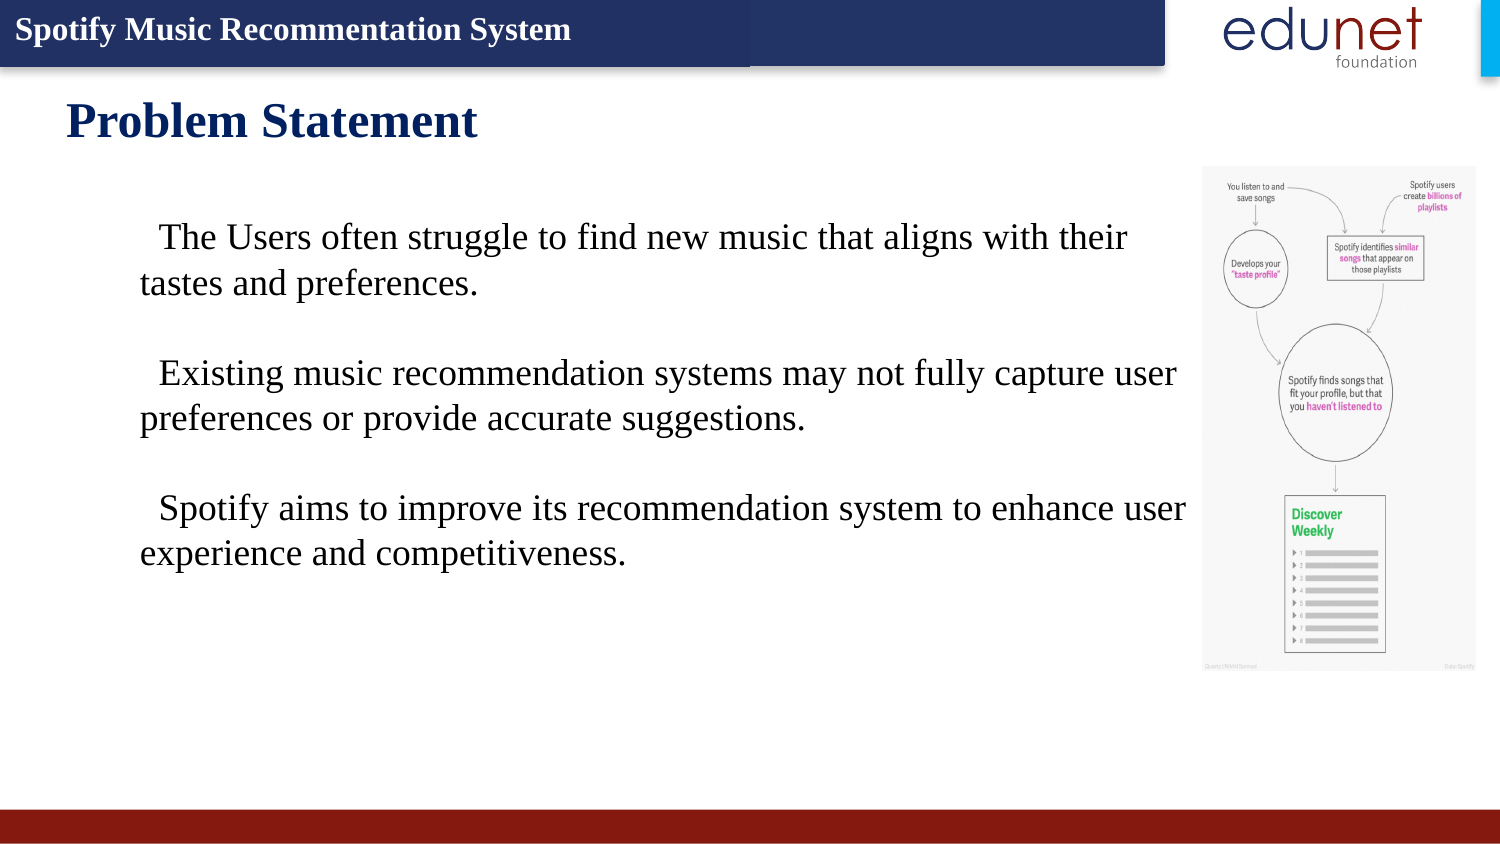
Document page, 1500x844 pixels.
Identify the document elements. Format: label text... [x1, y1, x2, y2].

text_box The Users often struggle to find new music that aligns with their tastes and preferences. Existing music recommendation systems may not fully capture user preferences or provide accurate suggestions. Spotify aims to improve its recommendation system to enhance user experience and competitiveness. [124, 200, 1196, 650]
title Problem Statement [51, 72, 1449, 167]
picture [1219, 4, 1424, 72]
text_box Spotify Music Recommentation System [0, 0, 750, 67]
picture [1201, 166, 1476, 671]
